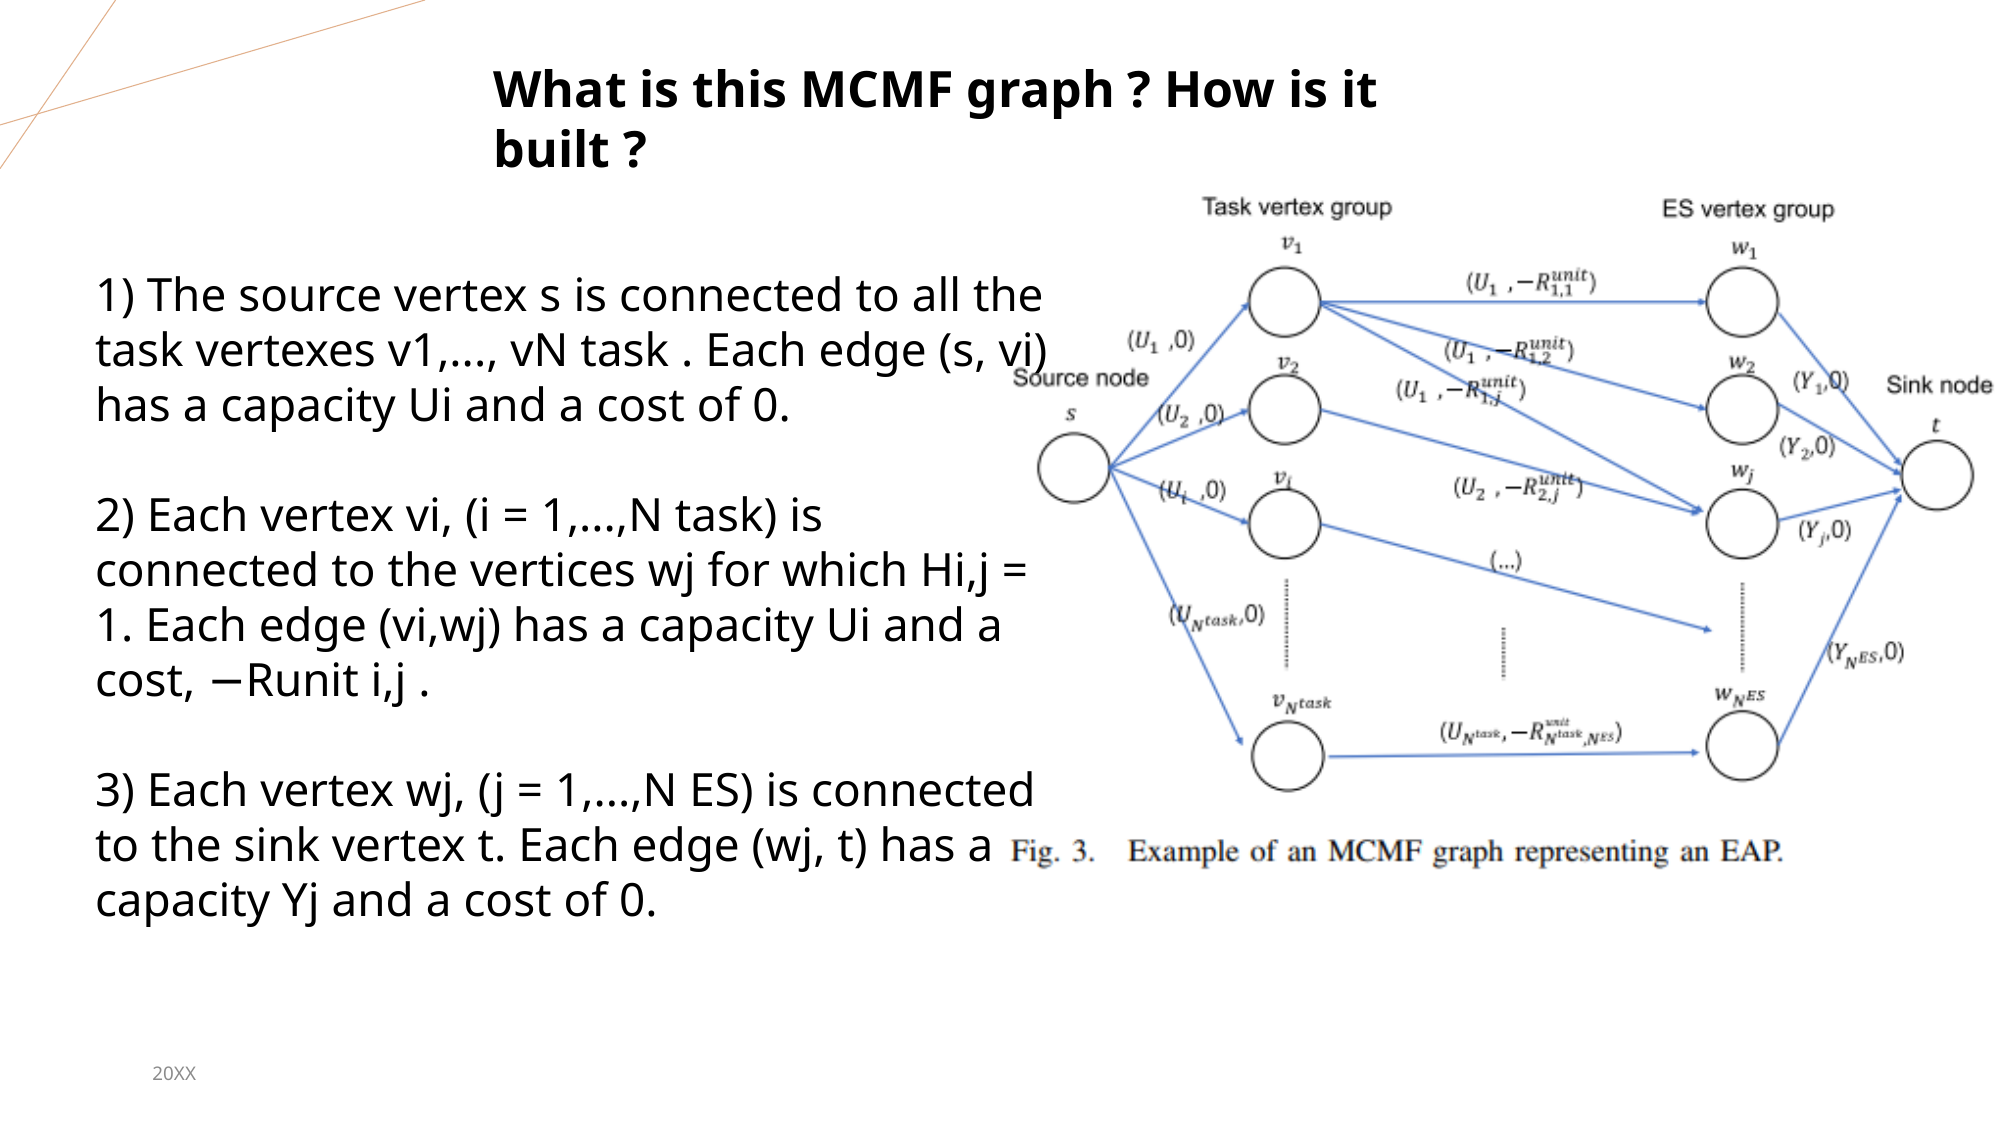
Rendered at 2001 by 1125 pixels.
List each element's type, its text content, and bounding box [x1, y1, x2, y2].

text_box What is this MCMF graph ? How is it built ? [478, 49, 1522, 185]
slide_number 20XX [137, 1042, 588, 1103]
text_box 1) The source vertex s is connected to all the task vertexes v1,..., vN task . Each edge (s, vi) has a capacity Ui and a cost of 0. 2) Each vertex vi, (i = 1,...,N task) is connected to the vertices wj for which Hi,j = 1. Each edge (vi,wj) has a capacity Ui and a cost, −Runit i,j . 3) Each vertex wj, (j = 1,...,N ES) is connected to the sink vertex t. Each edge (wj, t) has a capacity Yj and a cost of 0. [79, 258, 1068, 933]
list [977, 158, 2000, 885]
